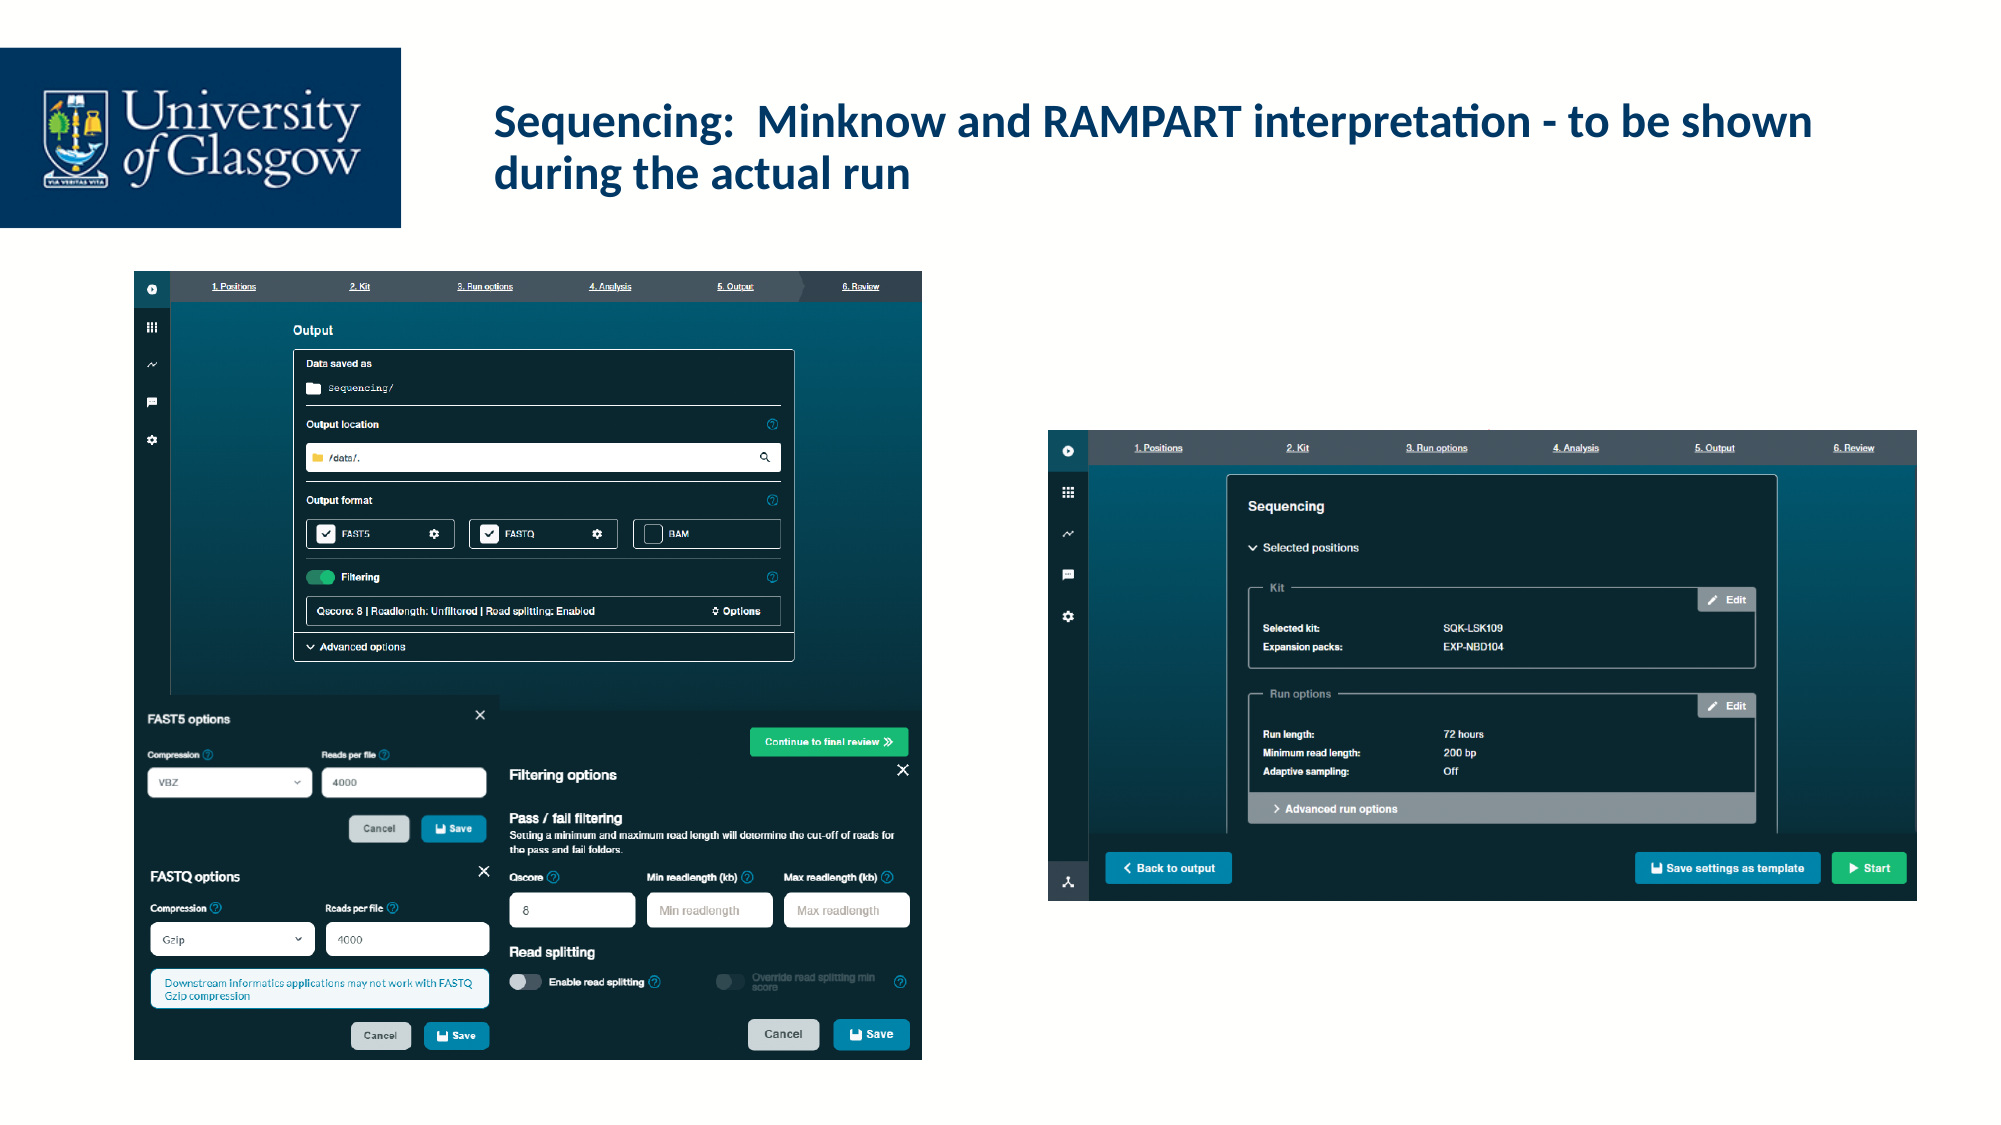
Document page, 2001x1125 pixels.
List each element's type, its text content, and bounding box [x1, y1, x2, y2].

title Sequencing: Minknow and RAMPART interpretation - to be shown during the actual run [478, 88, 1838, 243]
picture [0, 0, 2000, 1125]
